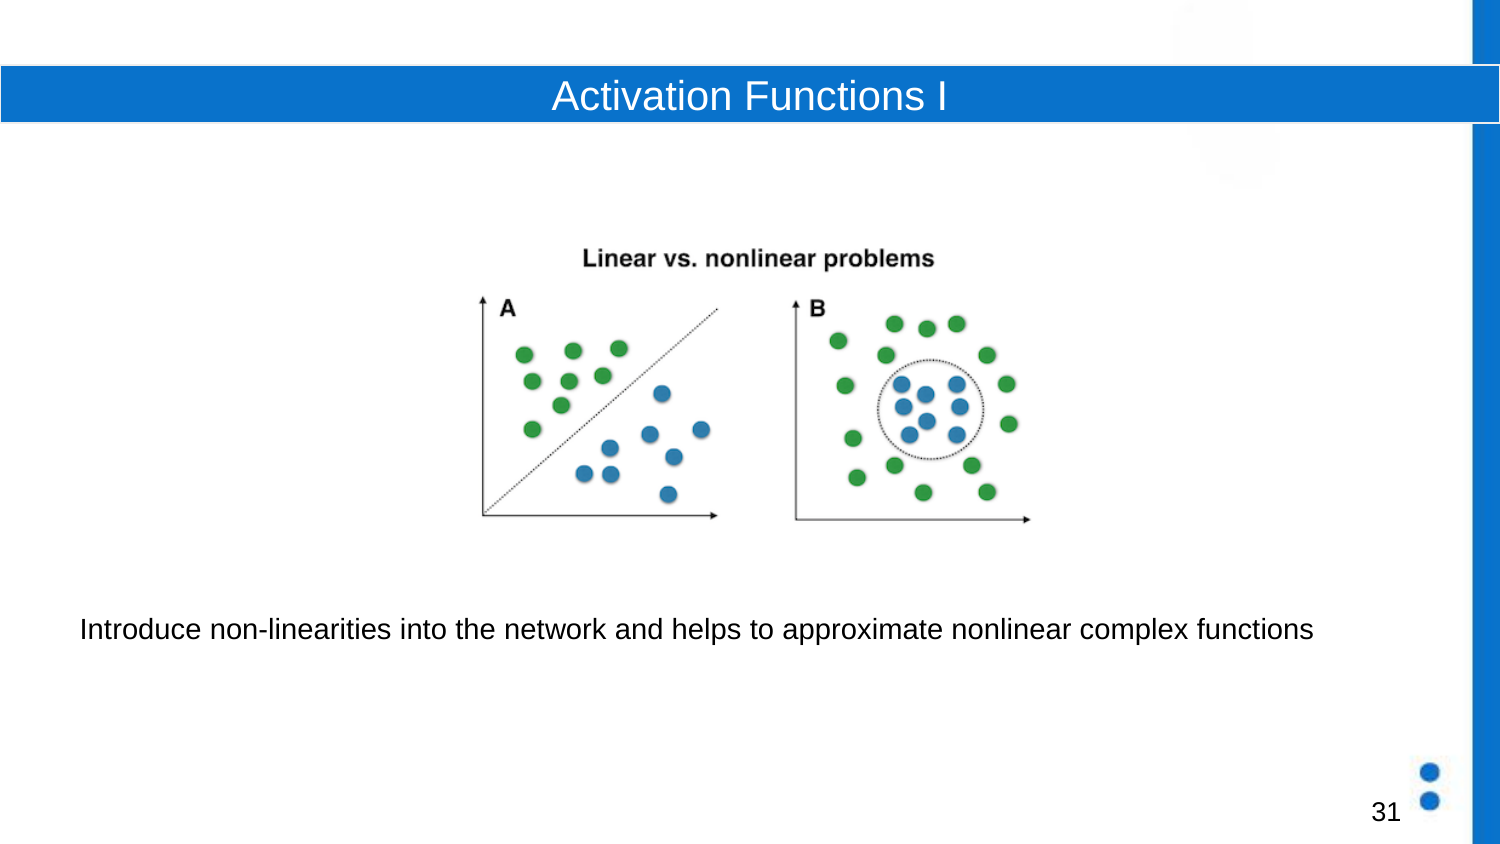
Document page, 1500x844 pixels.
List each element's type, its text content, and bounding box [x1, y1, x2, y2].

picture [0, 123, 1500, 844]
picture [0, 0, 1500, 65]
text_box Activation Functions I [0, 65, 1500, 123]
slide_number ‹#› [1326, 779, 1417, 844]
text_box Introduce non-linearities into the network and helps to approximate nonlinear complex functions [64, 595, 1405, 759]
